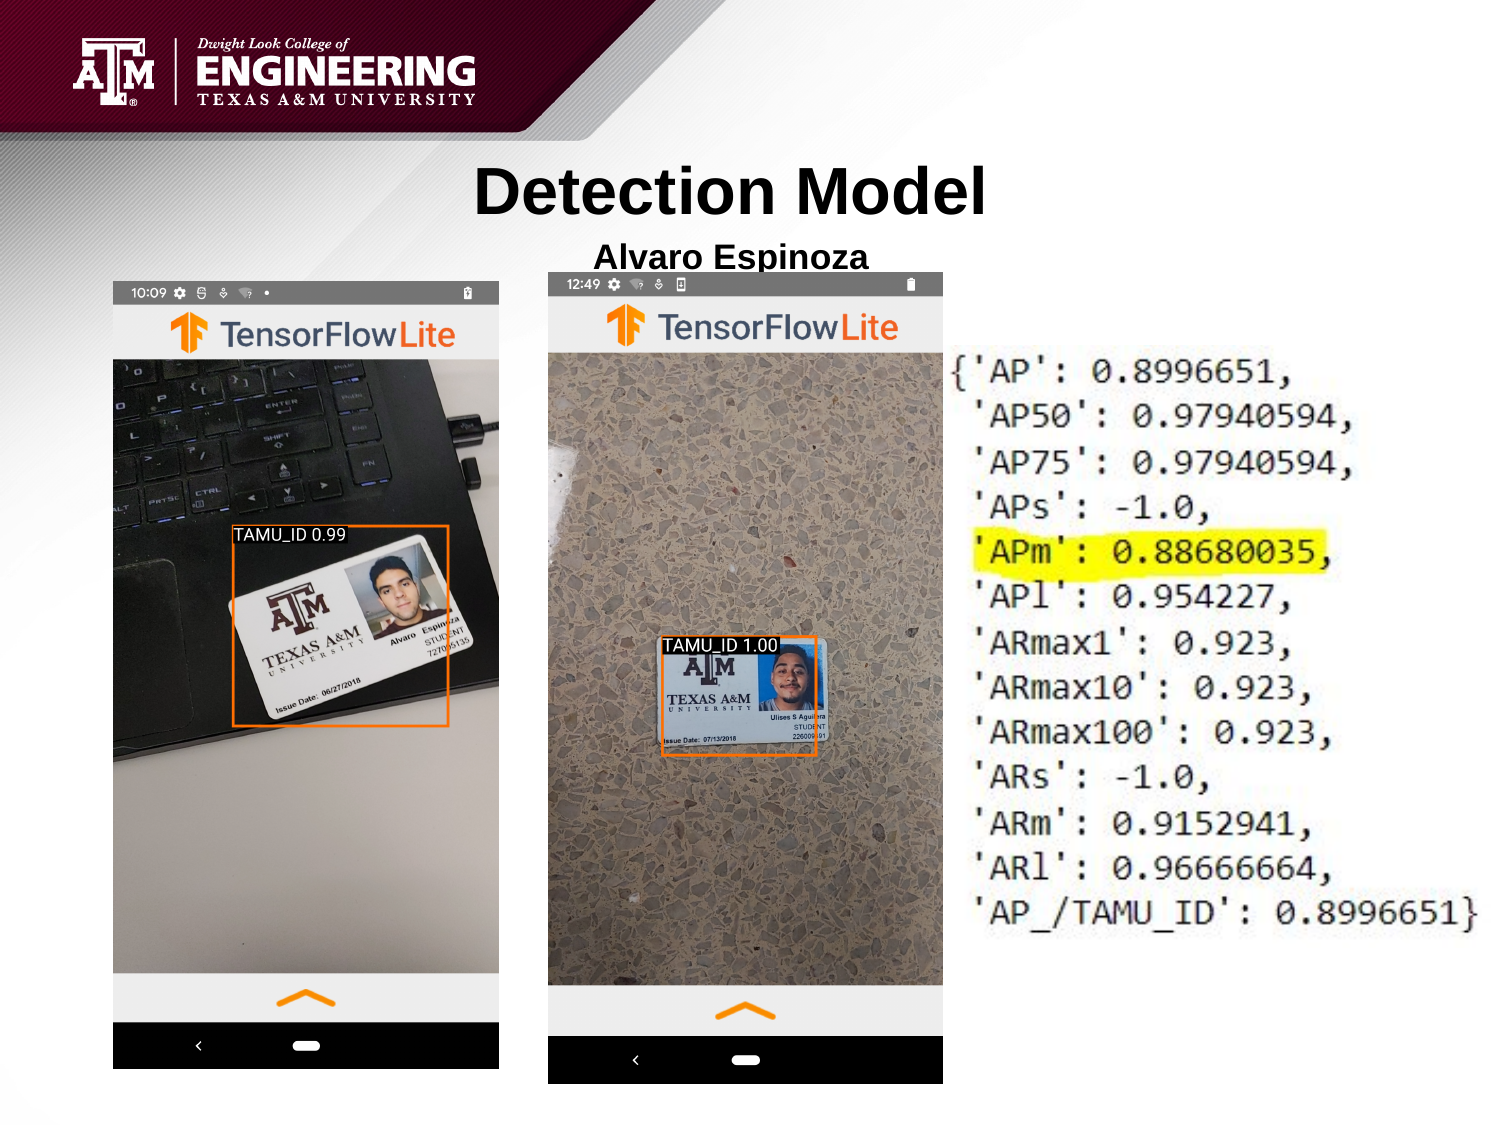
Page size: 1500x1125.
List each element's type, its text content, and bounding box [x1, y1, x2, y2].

title Detection Model Alvaro Espinoza [55, 140, 1406, 273]
picture [0, 0, 1500, 1125]
